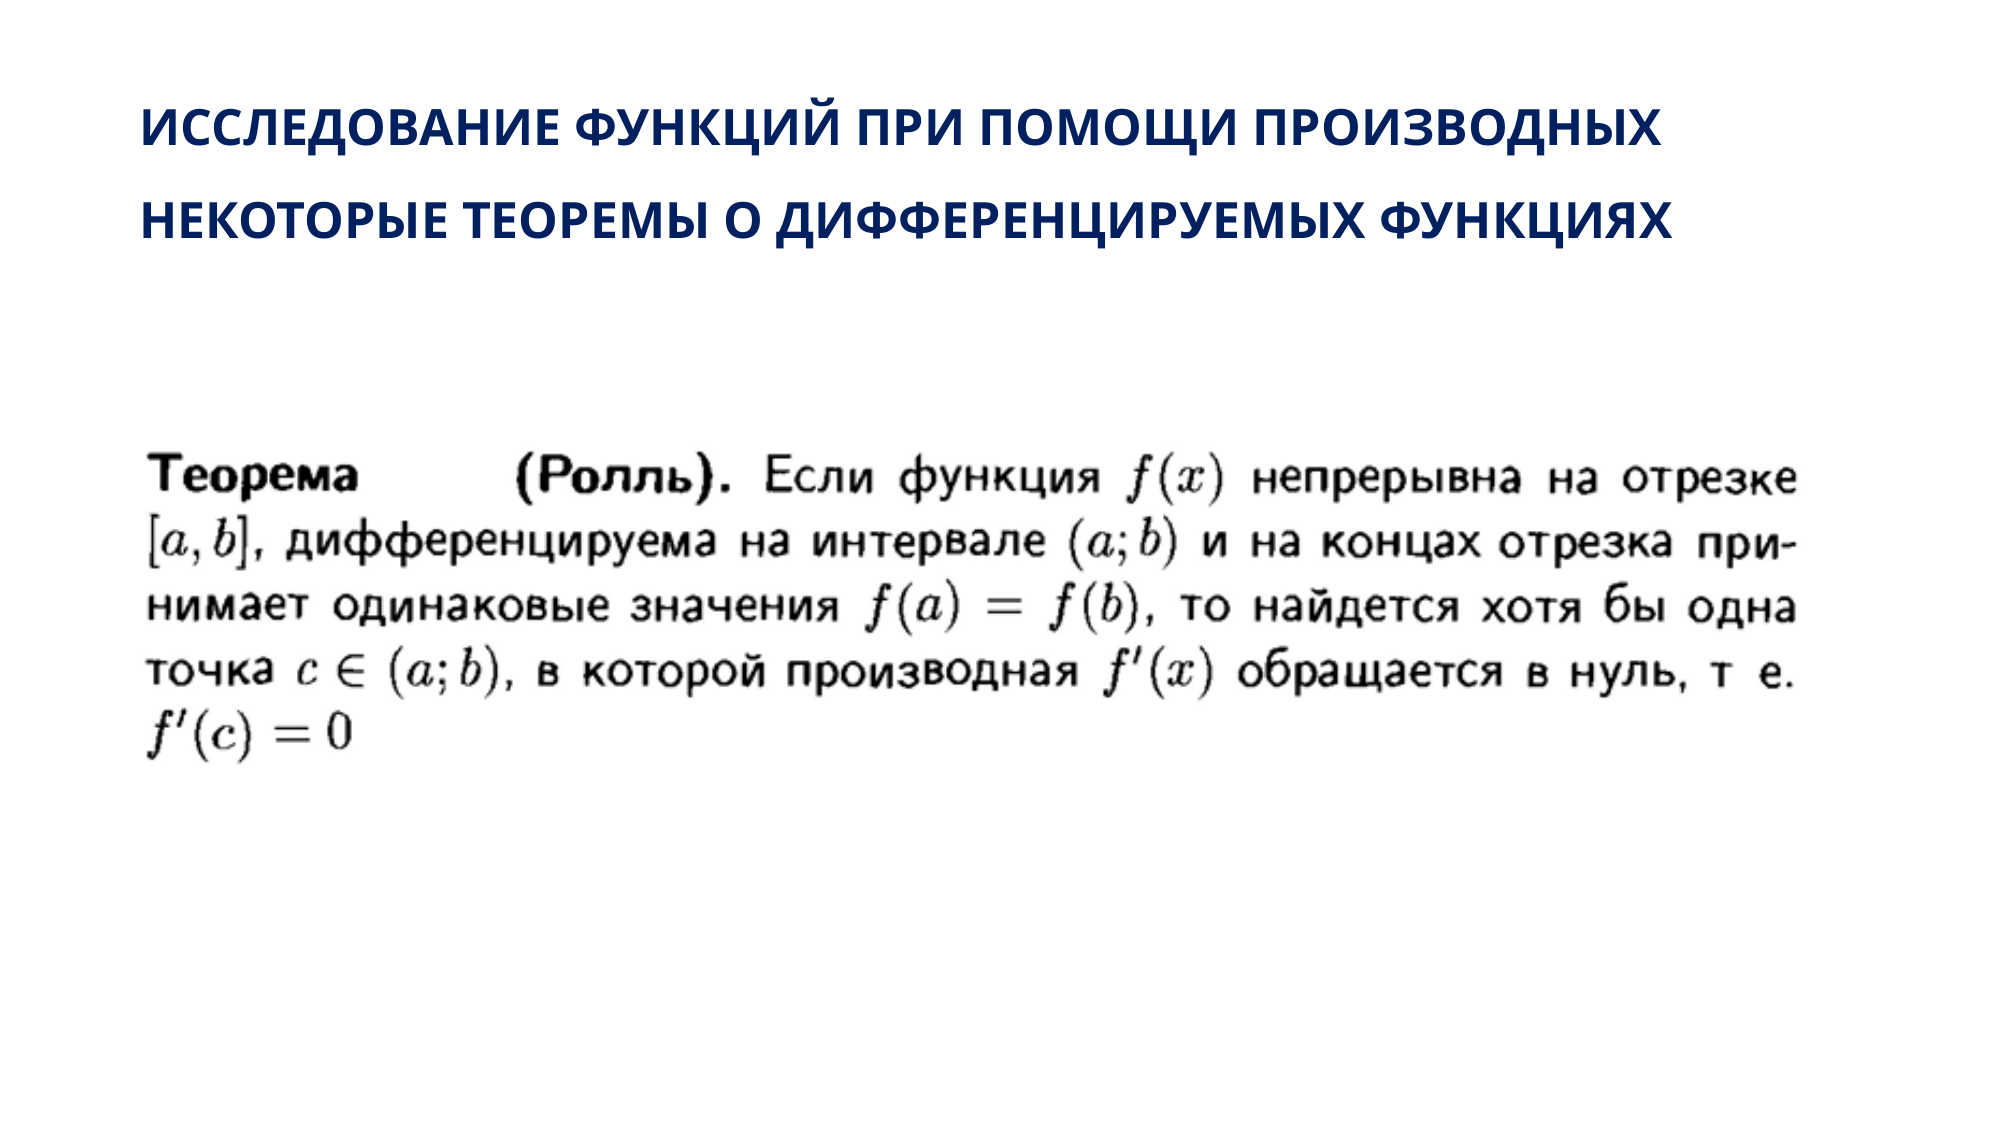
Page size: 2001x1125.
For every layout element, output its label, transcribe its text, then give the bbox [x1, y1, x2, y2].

text_box НЕКОТОРЫЕ ТЕОРЕМЫ О ДИФФЕРЕНЦИРУЕМЫХ ФУНКЦИЯХ [124, 181, 1802, 257]
picture [124, 431, 1824, 771]
text_box ИССЛЕДОВАНИЕ ФУНКЦИЙ ПРИ ПОМОЩИ ПРОИЗВОДНЫХ [124, 88, 1802, 164]
